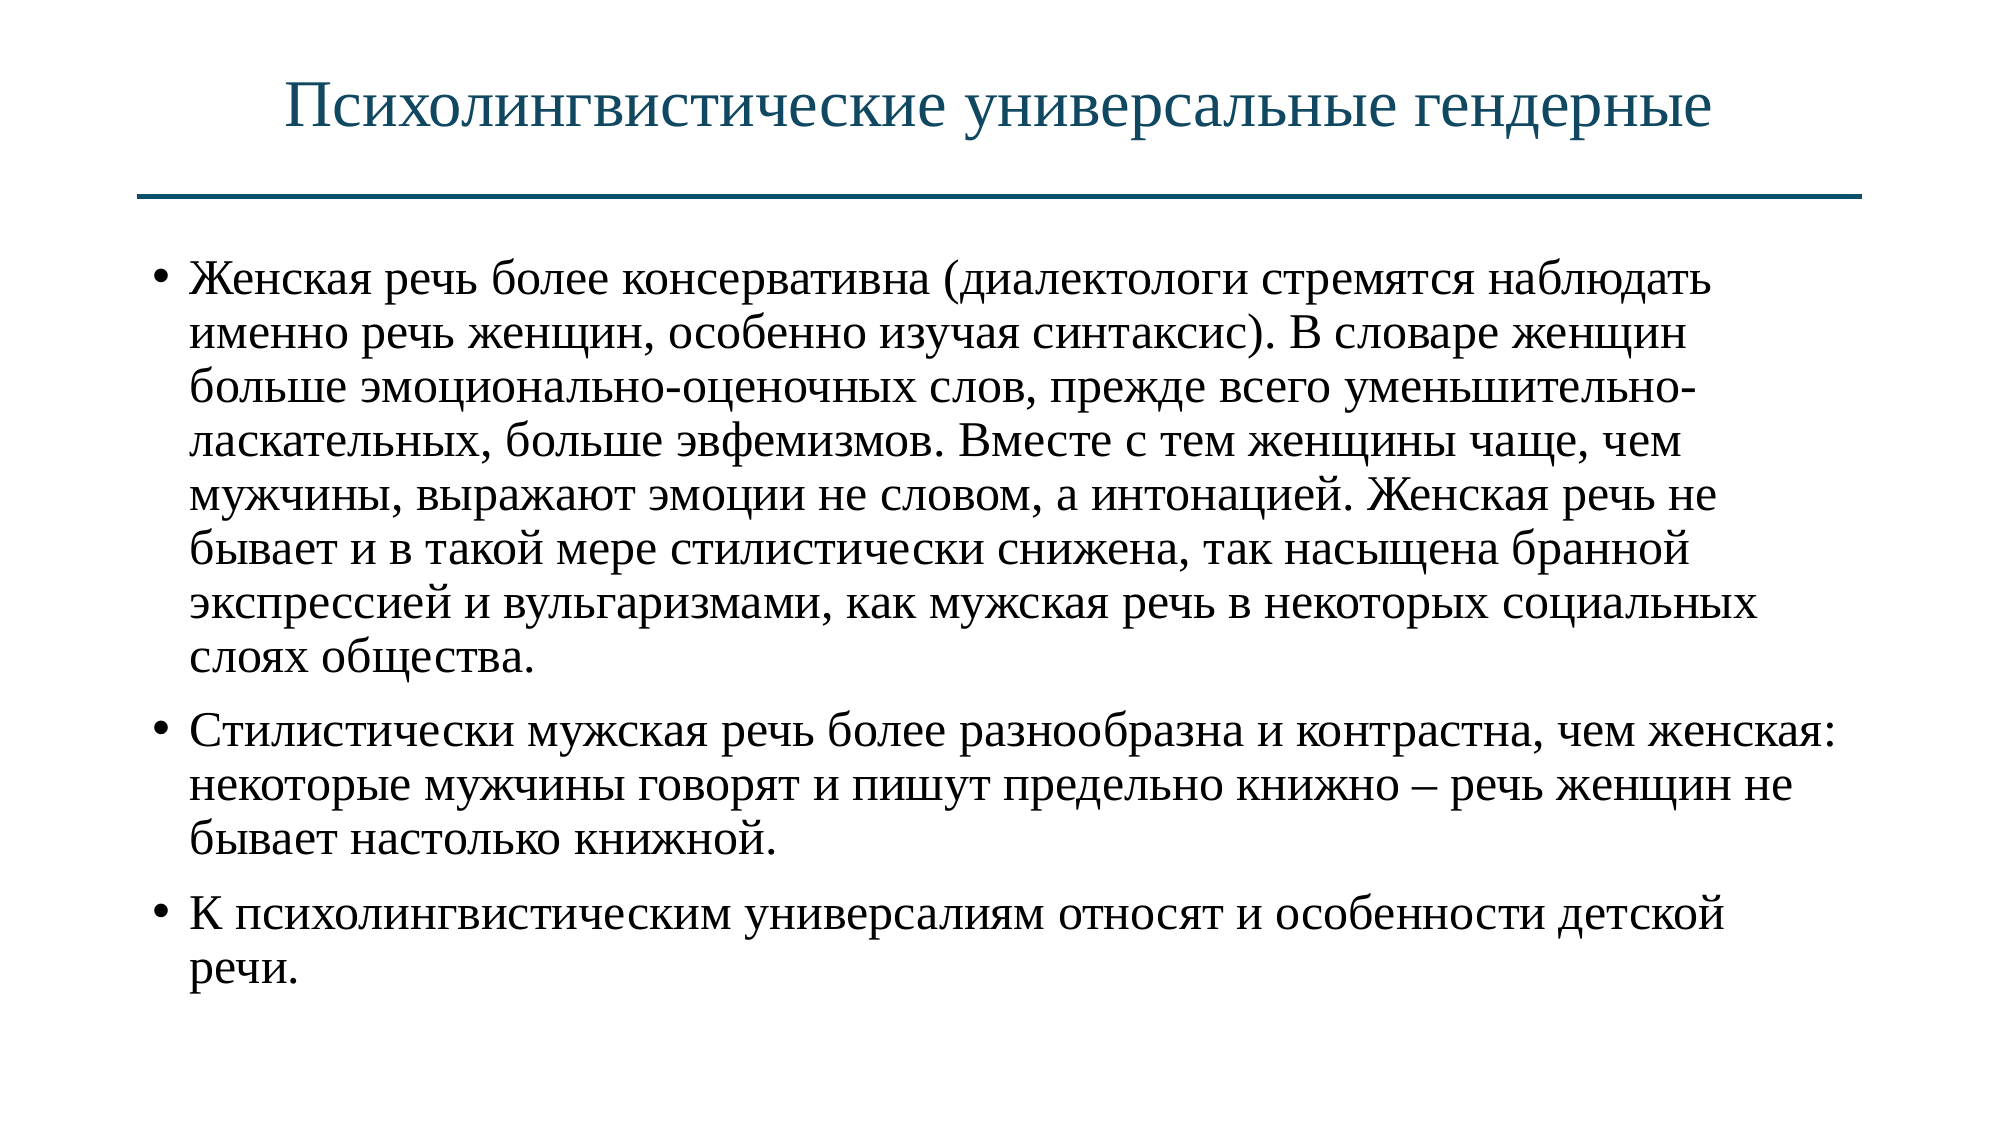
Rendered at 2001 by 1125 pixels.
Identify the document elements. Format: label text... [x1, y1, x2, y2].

title Психолингвистические универсальные гендерные [137, 59, 1863, 149]
list Женская речь более консервативна (диалектологи стремятся наблюдать именно речь женщин, особенно изучая синтаксис). В словаре женщин больше эмоционально-оценочных слов, прежде всего уменьшительно-ласкательных, больше эвфемизмов. Вместе с тем женщины чаще, чем мужчины, выражают эмоции не словом, а интонацией. Женская речь не бывает и в такой мере стилистически снижена, так насыщена бранной экспрессией и вульгаризмами, как мужская речь в некоторых социальных слоях общества. Стилистически мужская речь более разнообразна и контрастна, чем женская: некоторые мужчины говорят и пишут предельно книжно – речь женщин не бывает настолько книжной. К психолингвистическим универсалиям относят и особенности детской речи. [137, 243, 1863, 1035]
